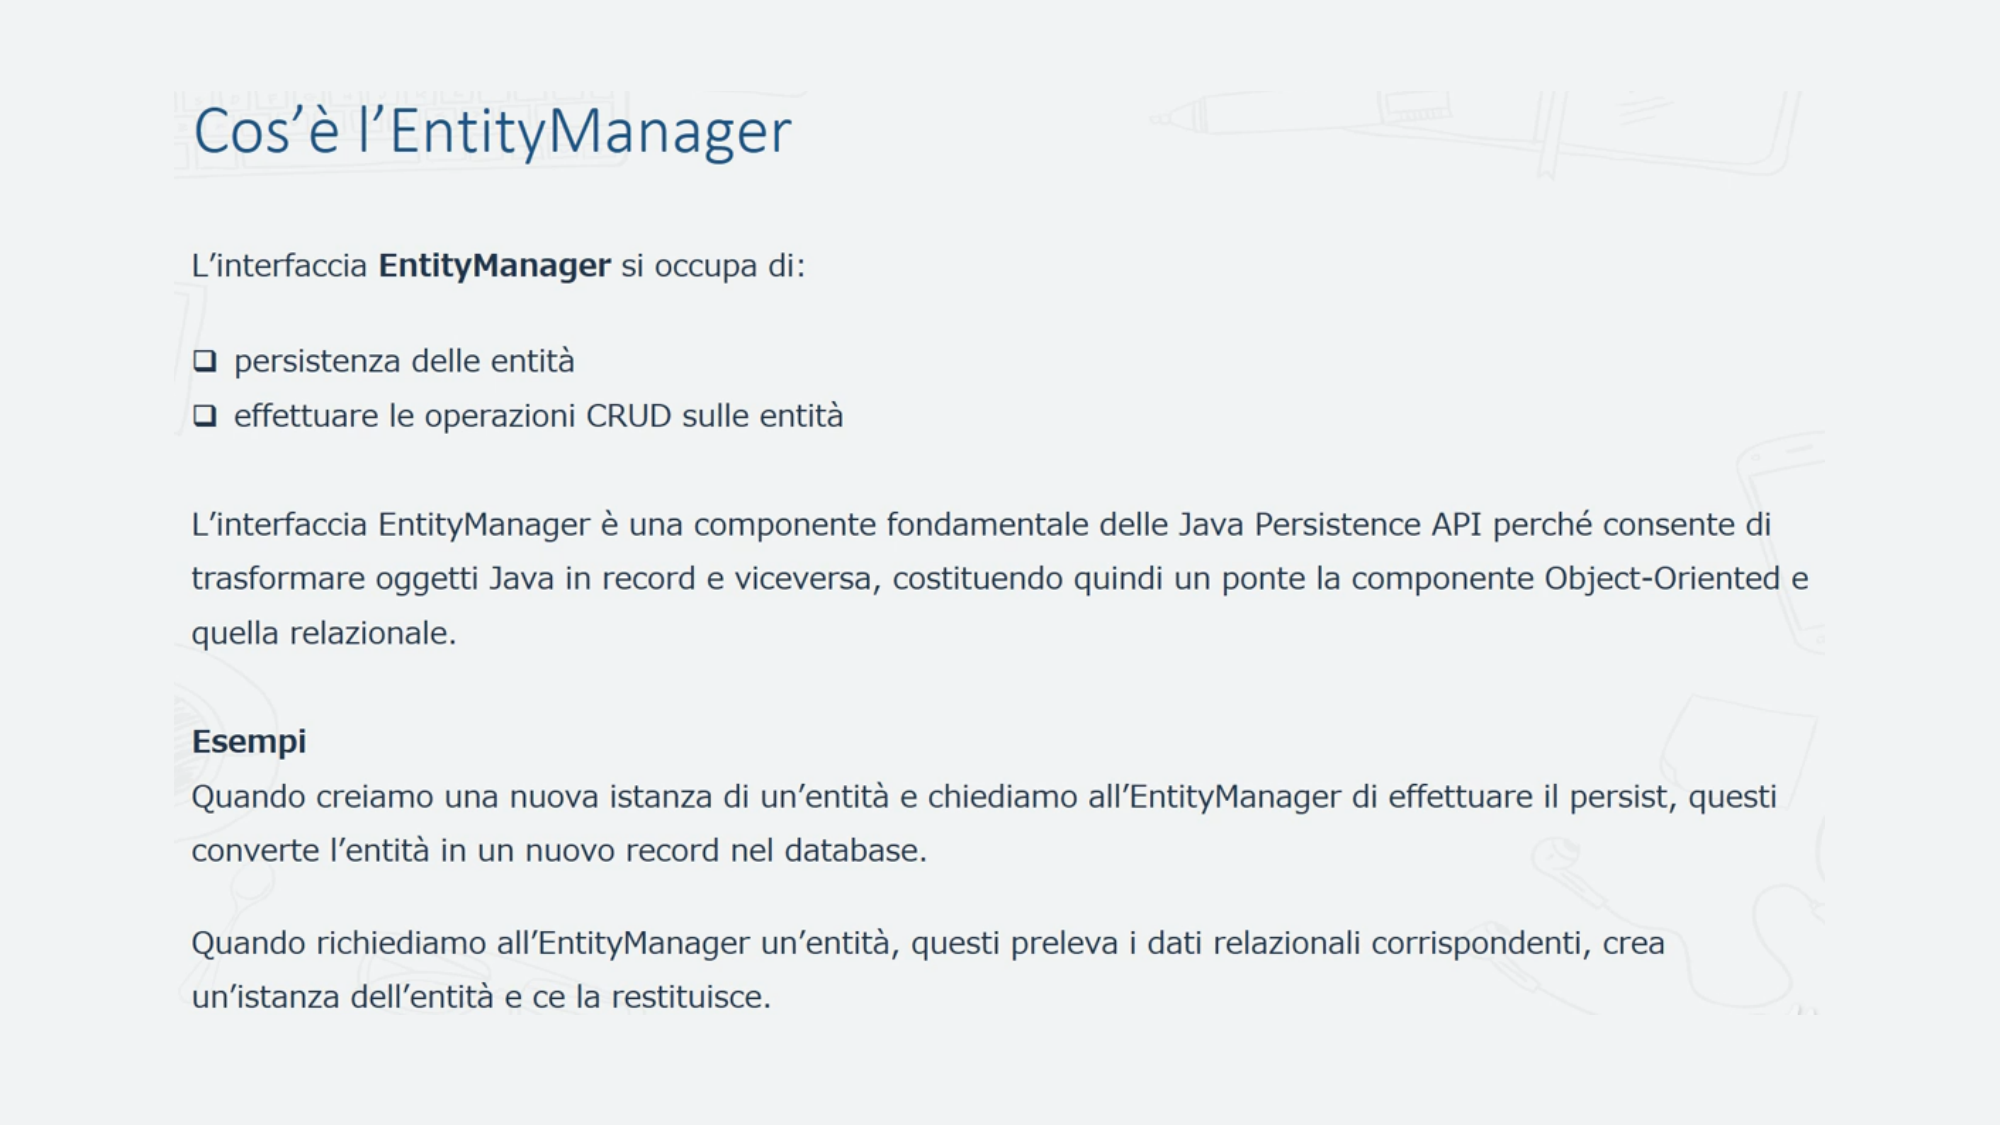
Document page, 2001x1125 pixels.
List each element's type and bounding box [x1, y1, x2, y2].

picture [174, 91, 1825, 1015]
